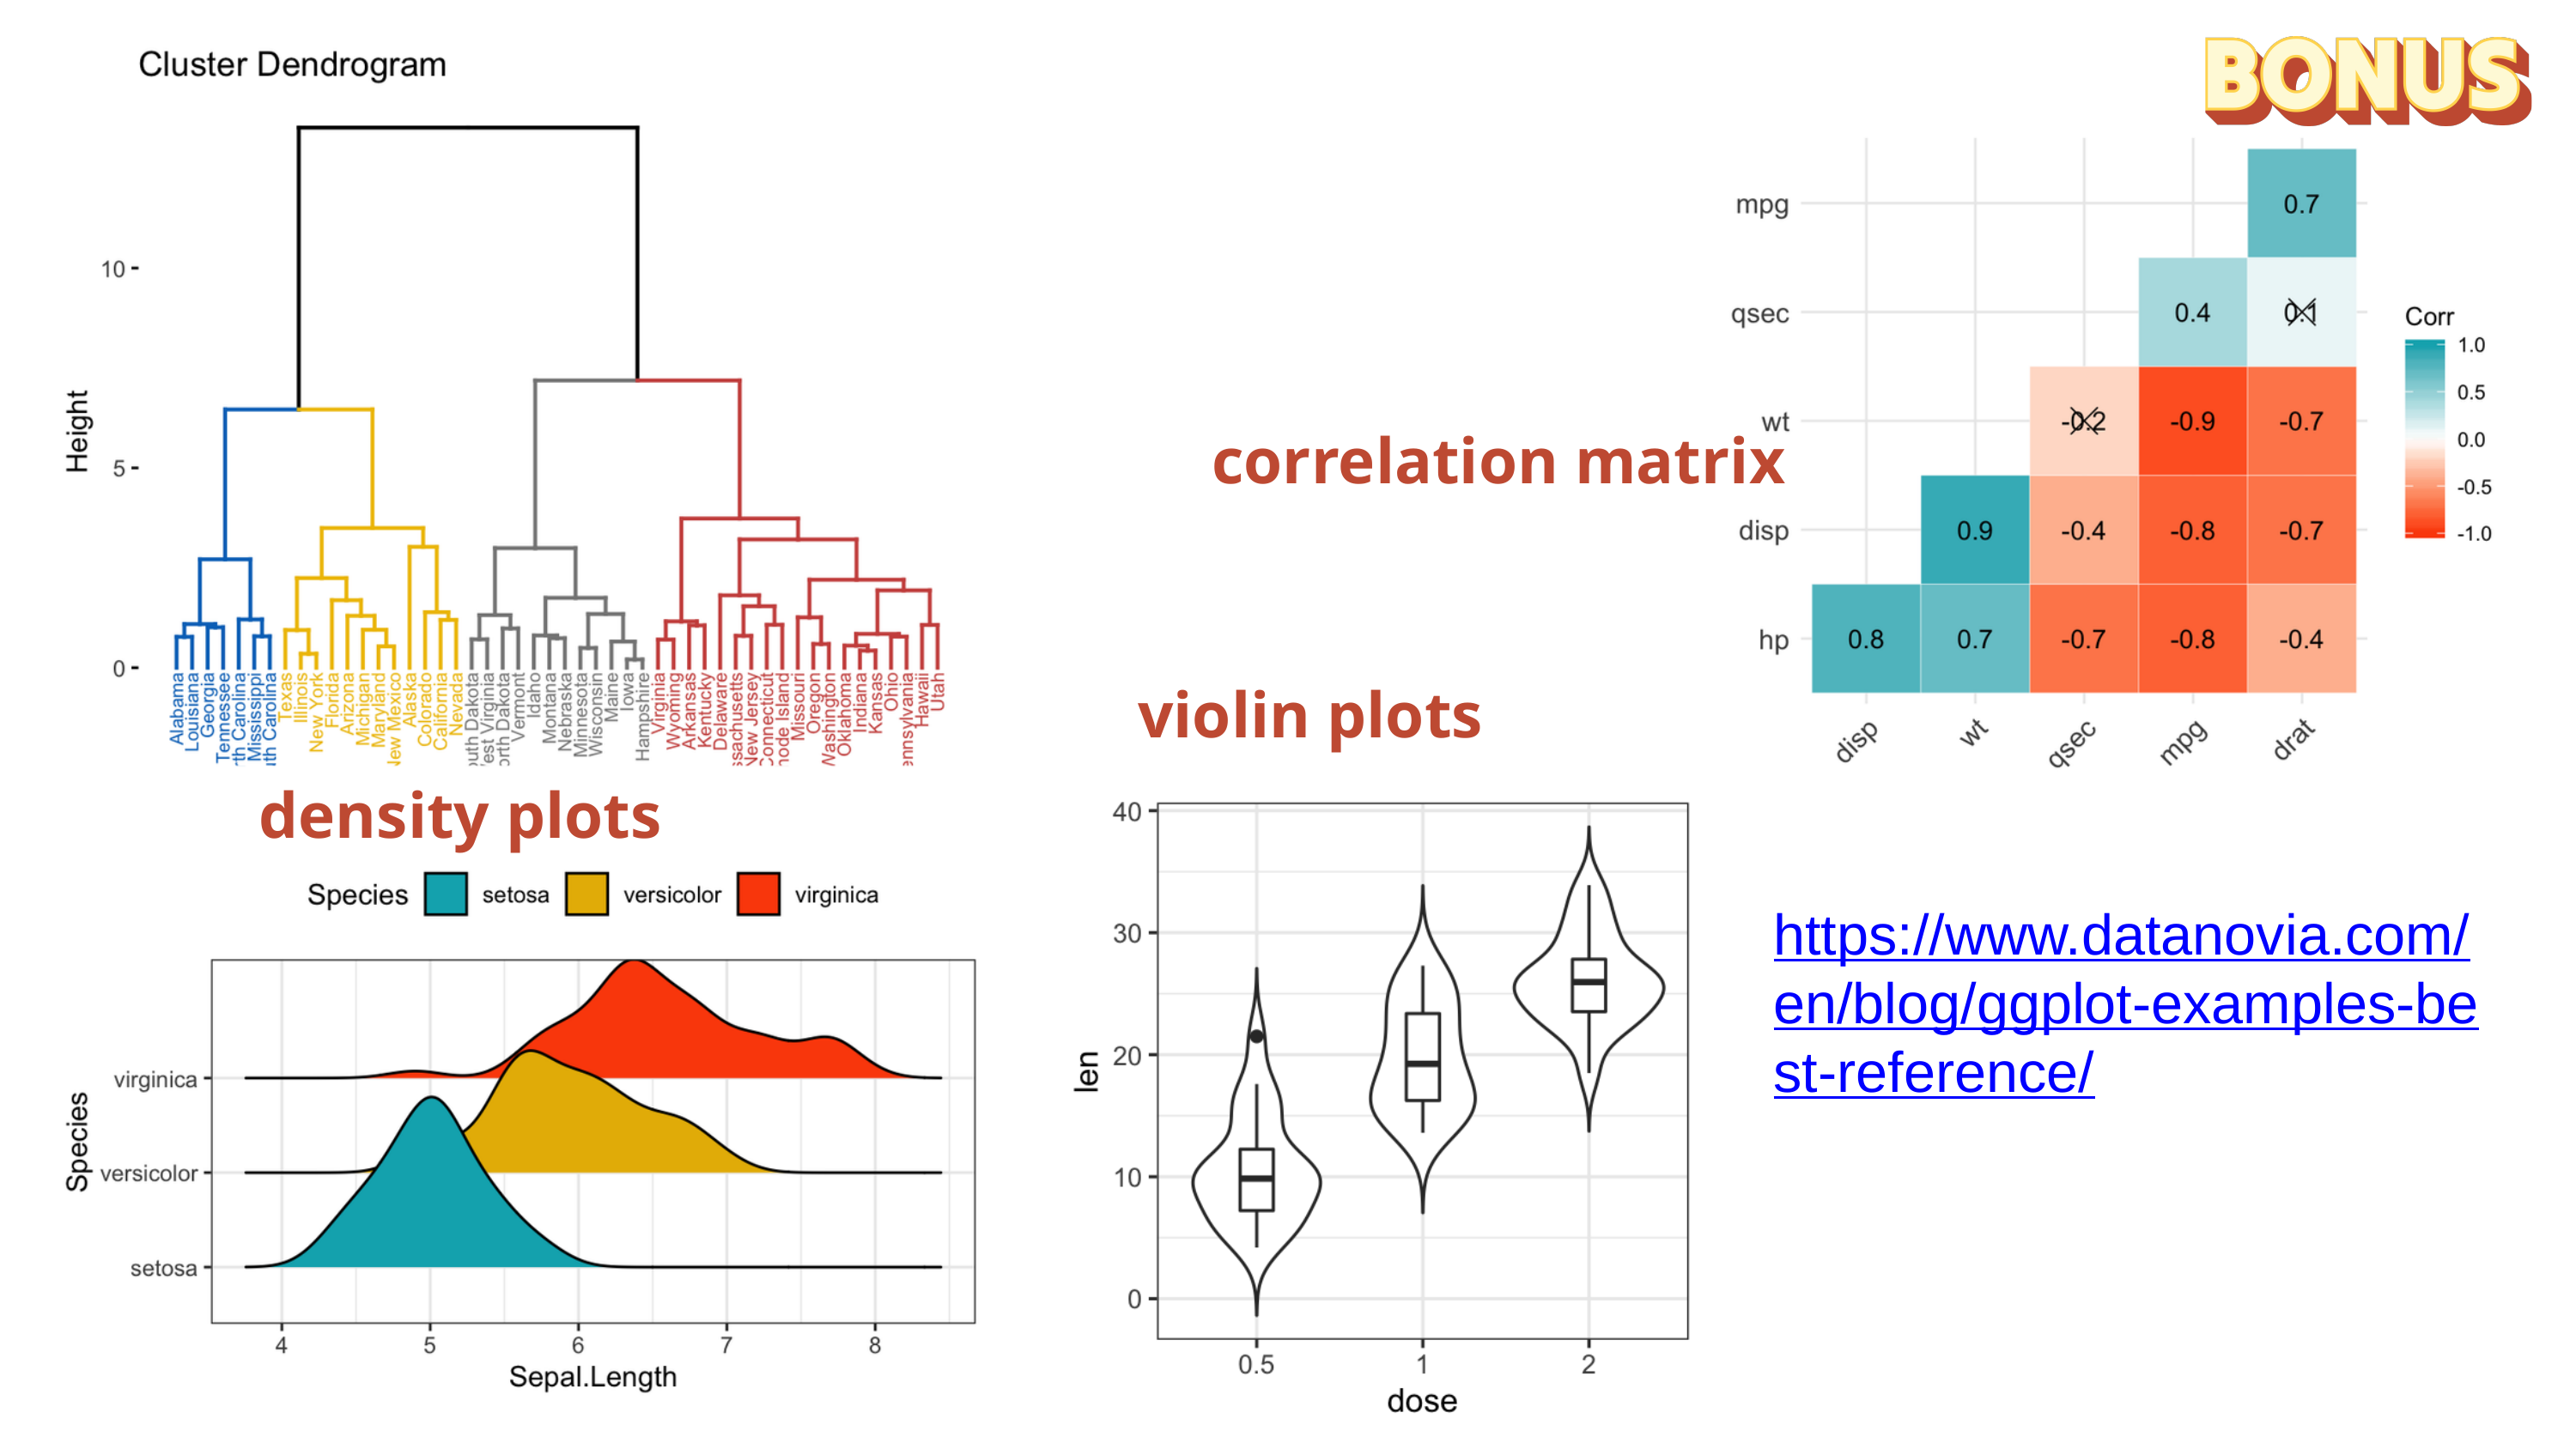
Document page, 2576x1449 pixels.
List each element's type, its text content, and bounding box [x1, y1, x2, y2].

text_box https://www.datanovia.com/en/blog/ggplot-examples-best-reference/ [1773, 886, 2485, 967]
text_box [1058, 786, 1705, 1434]
text_box [52, 843, 990, 1406]
text_box correlation matrix [1212, 409, 2129, 497]
text_box density plots [258, 762, 1176, 851]
text_box violin plots [1138, 663, 2056, 751]
text_box [2205, 36, 2532, 126]
text_box [52, 37, 990, 787]
text_box [1704, 125, 2532, 787]
